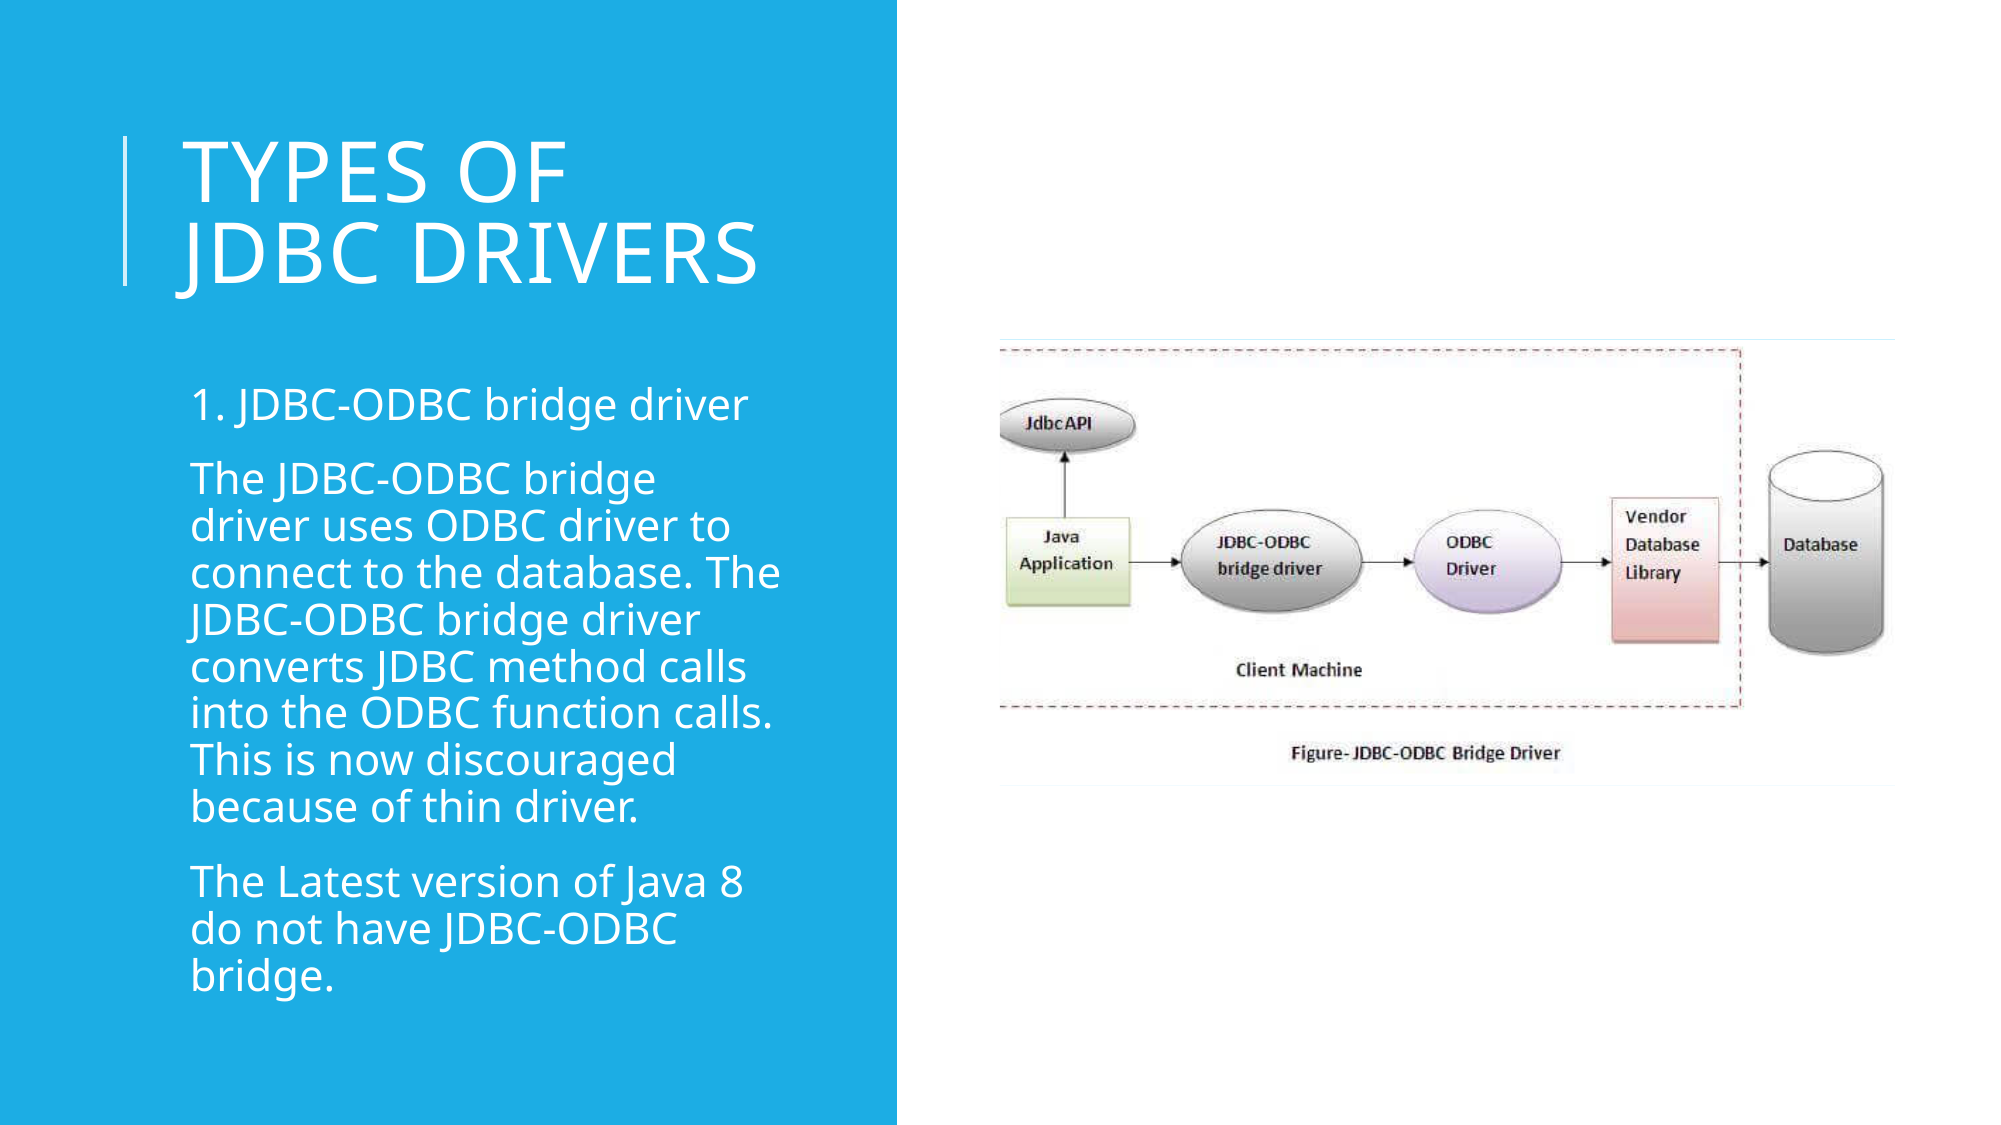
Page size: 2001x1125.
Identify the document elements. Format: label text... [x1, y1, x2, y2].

text_box [0, 0, 898, 1125]
list 1. JDBC-ODBC bridge driver The JDBC-ODBC bridge driver uses ODBC driver to connect to the database. The JDBC-ODBC bridge driver converts JDBC method calls into the ODBC function calls. This is now discouraged because of thin driver. The Latest version of Java 8 do not have JDBC-ODBC bridge. [168, 375, 790, 1020]
title Types of JDBC Drivers [168, 96, 788, 342]
picture [999, 339, 1896, 786]
